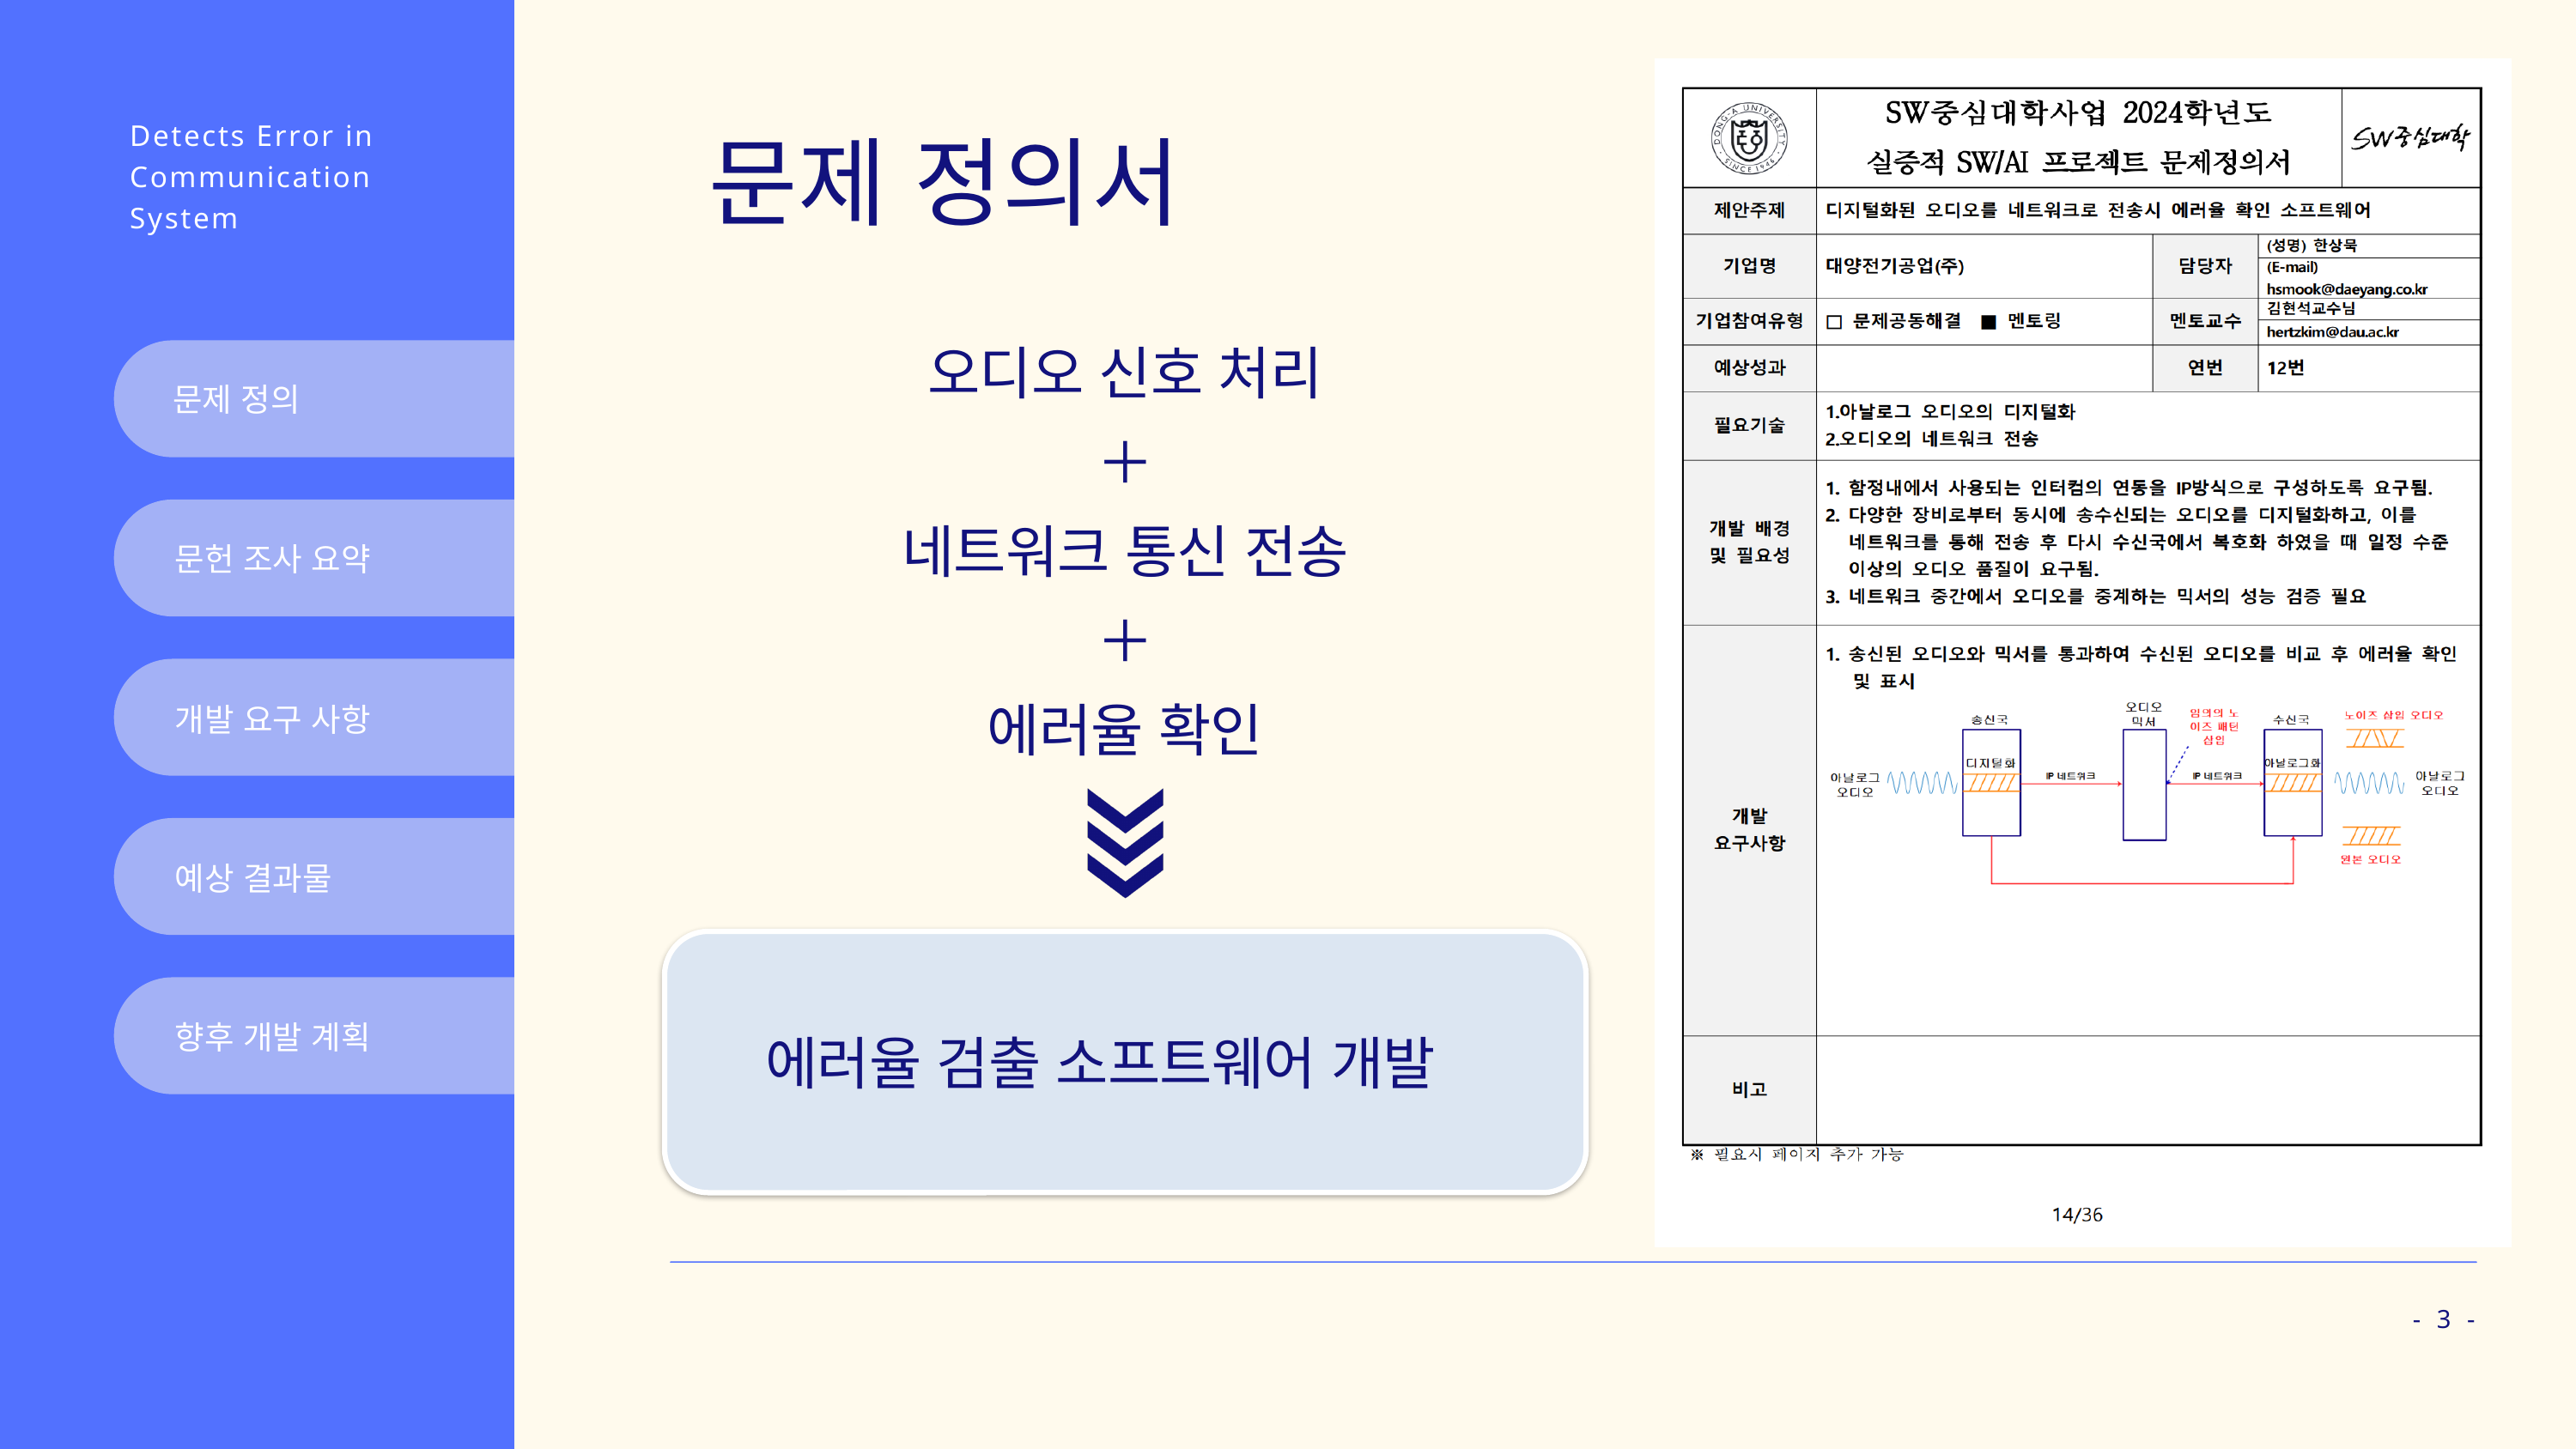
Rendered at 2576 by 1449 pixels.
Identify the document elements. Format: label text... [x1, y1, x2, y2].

text_box 문제 정의서 [708, 152, 1650, 239]
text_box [113, 340, 574, 458]
picture [1060, 777, 1190, 907]
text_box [113, 658, 574, 776]
text_box - 3 - [2040, 1303, 2476, 1334]
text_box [113, 499, 574, 617]
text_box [113, 977, 574, 1094]
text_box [0, 0, 515, 1449]
text_box 오디오 신호 처리 ＋ 네트워크 통신 전송 ＋ 에러율 확인 [857, 316, 1394, 763]
picture [1655, 58, 2512, 1248]
text_box [661, 928, 1589, 1196]
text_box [113, 817, 574, 936]
text_box 에러율 검출 소프트웨어 개발 [765, 1035, 1515, 1096]
